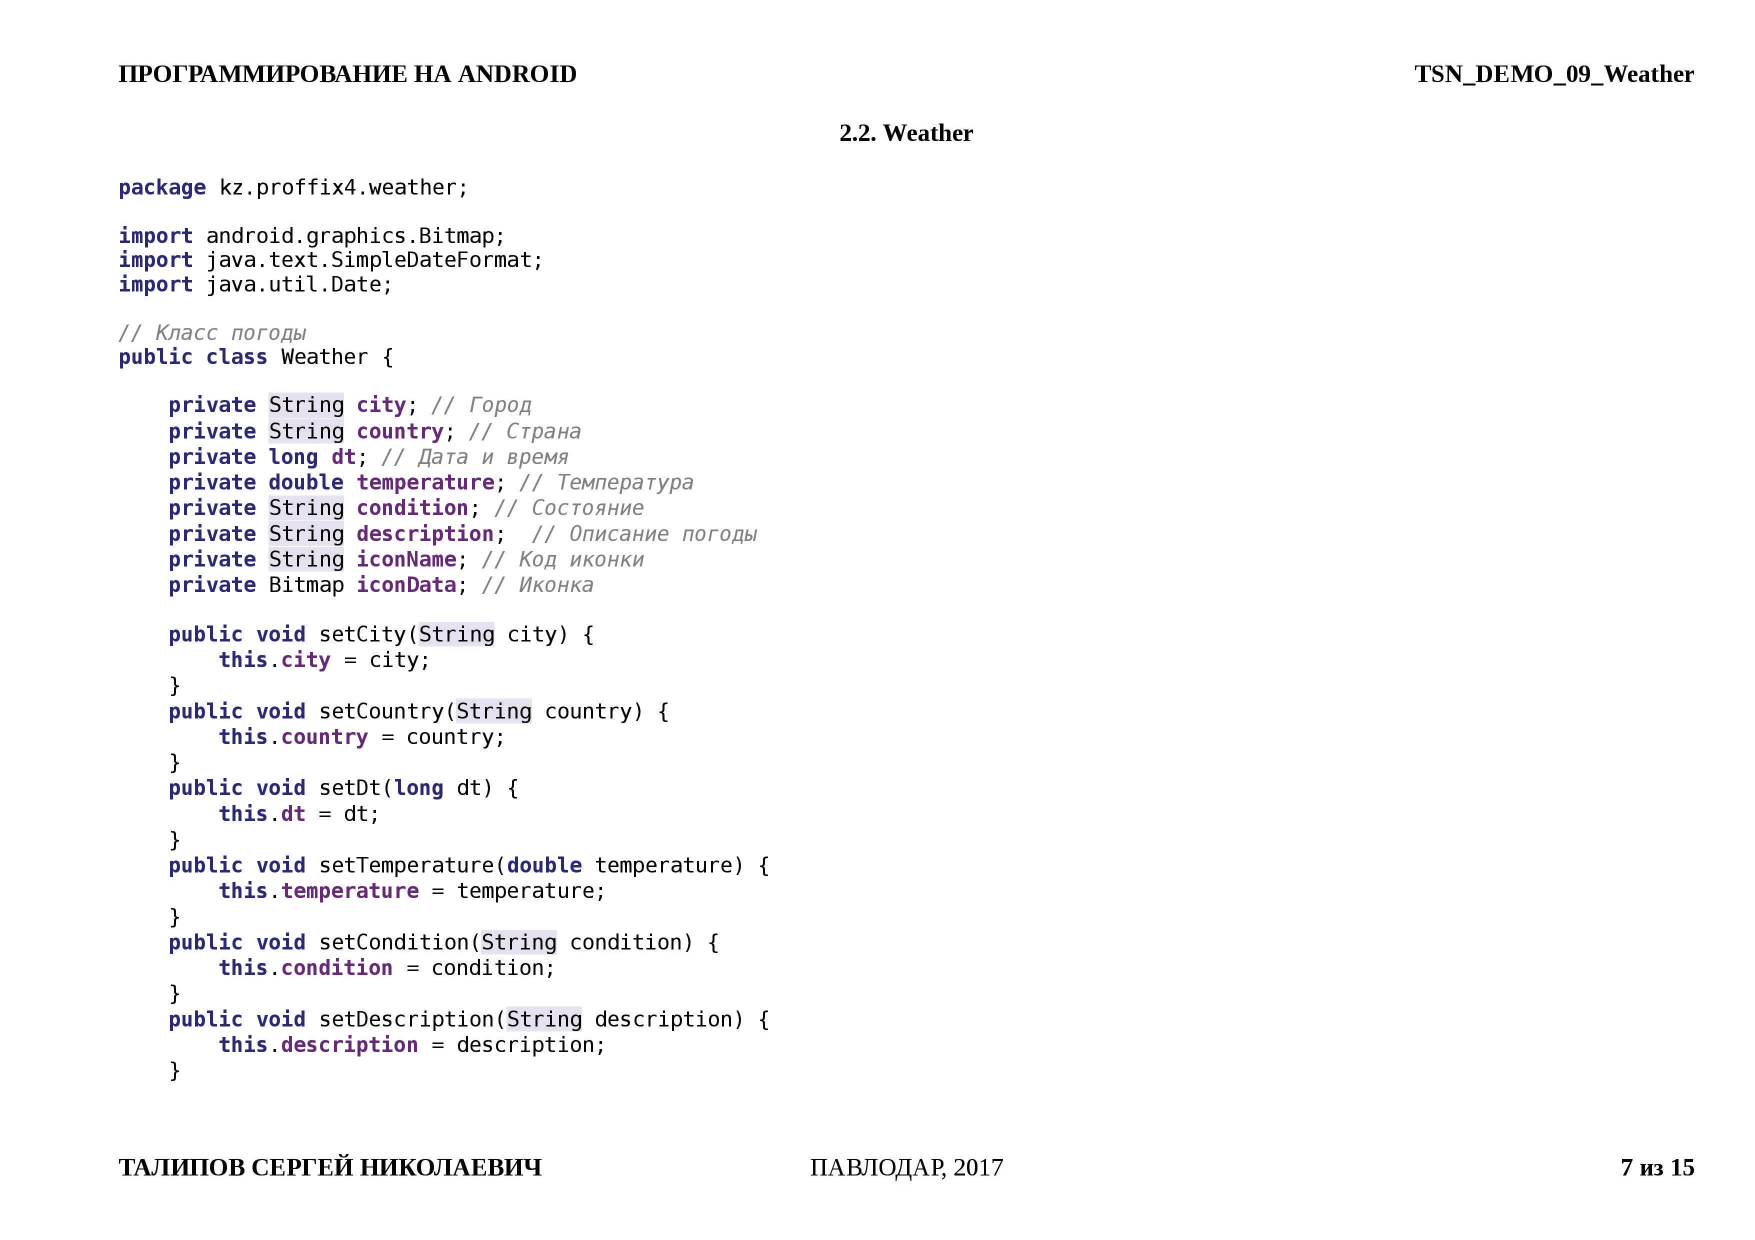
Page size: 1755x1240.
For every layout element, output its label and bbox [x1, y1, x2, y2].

text_box [0, 0, 1754, 1240]
